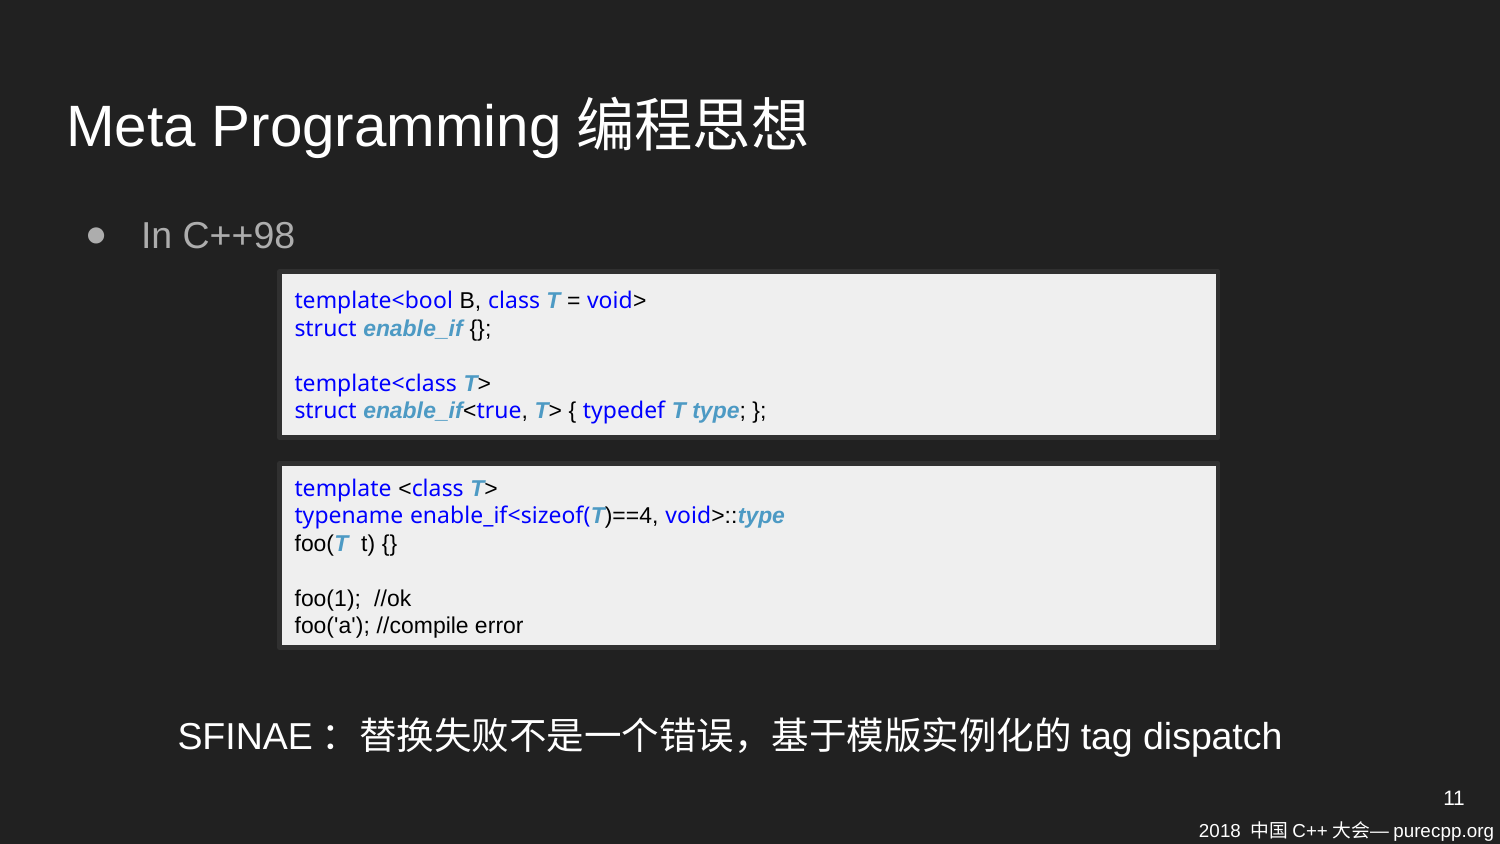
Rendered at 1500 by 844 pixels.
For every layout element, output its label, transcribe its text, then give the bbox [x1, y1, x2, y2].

text_box template<bool B, class T = void> struct enable_if {}; template<class T> struct enable_if<true, T> { typedef T type; }; [279, 271, 1219, 438]
text_box template <class T> typename enable_if<sizeof(T)==4, void>::type foo(T t) {} foo(1); //ok foo('a'); //compile error [279, 463, 1219, 648]
slide_number 11 [1389, 764, 1480, 830]
text_box SFINAE：替换失败不是一个错误，基于模版实例化的tag dispatch [143, 674, 1345, 766]
title Meta Programming编程思想 [51, 72, 1449, 167]
list In C++98 [51, 189, 1449, 750]
